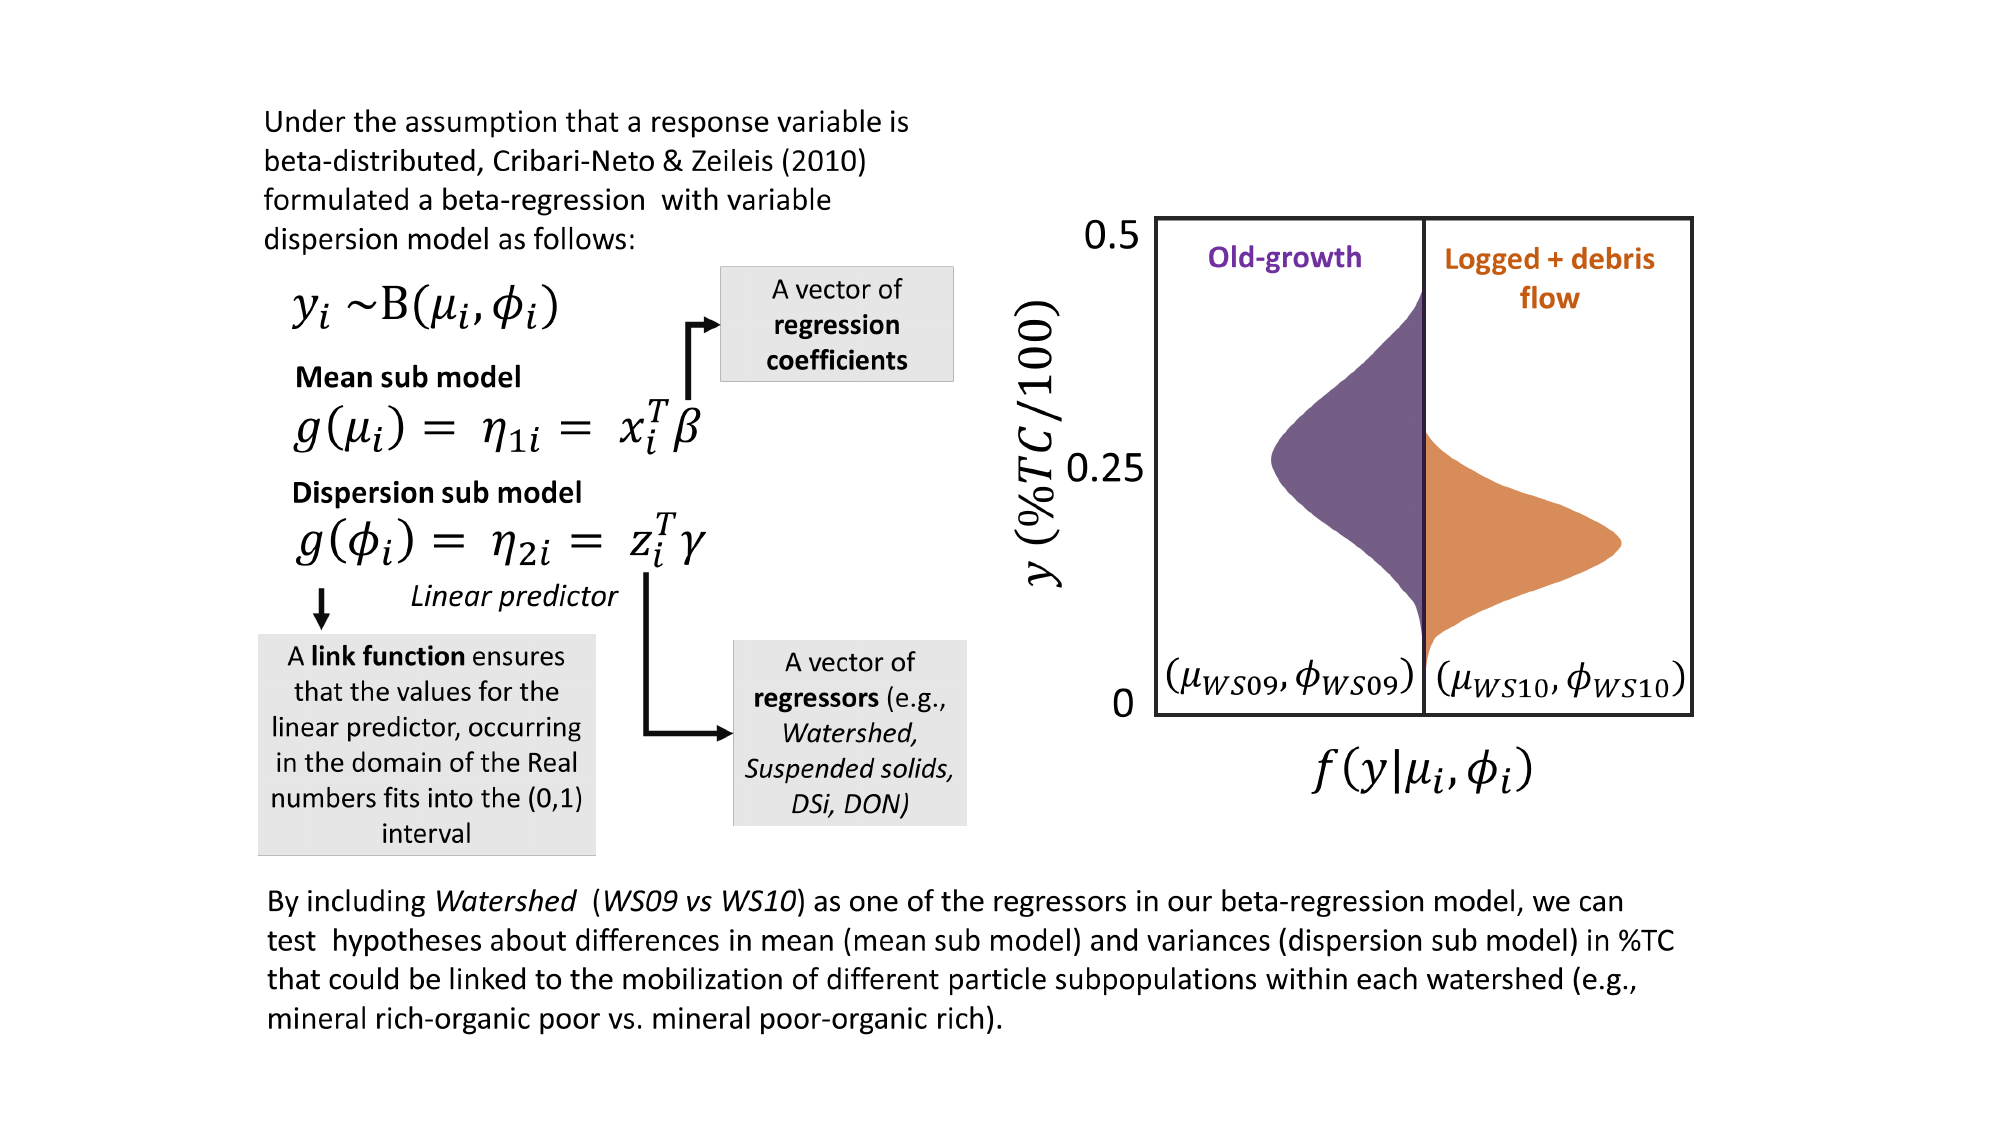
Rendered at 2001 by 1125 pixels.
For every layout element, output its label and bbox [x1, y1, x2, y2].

picture [243, 91, 1701, 1057]
